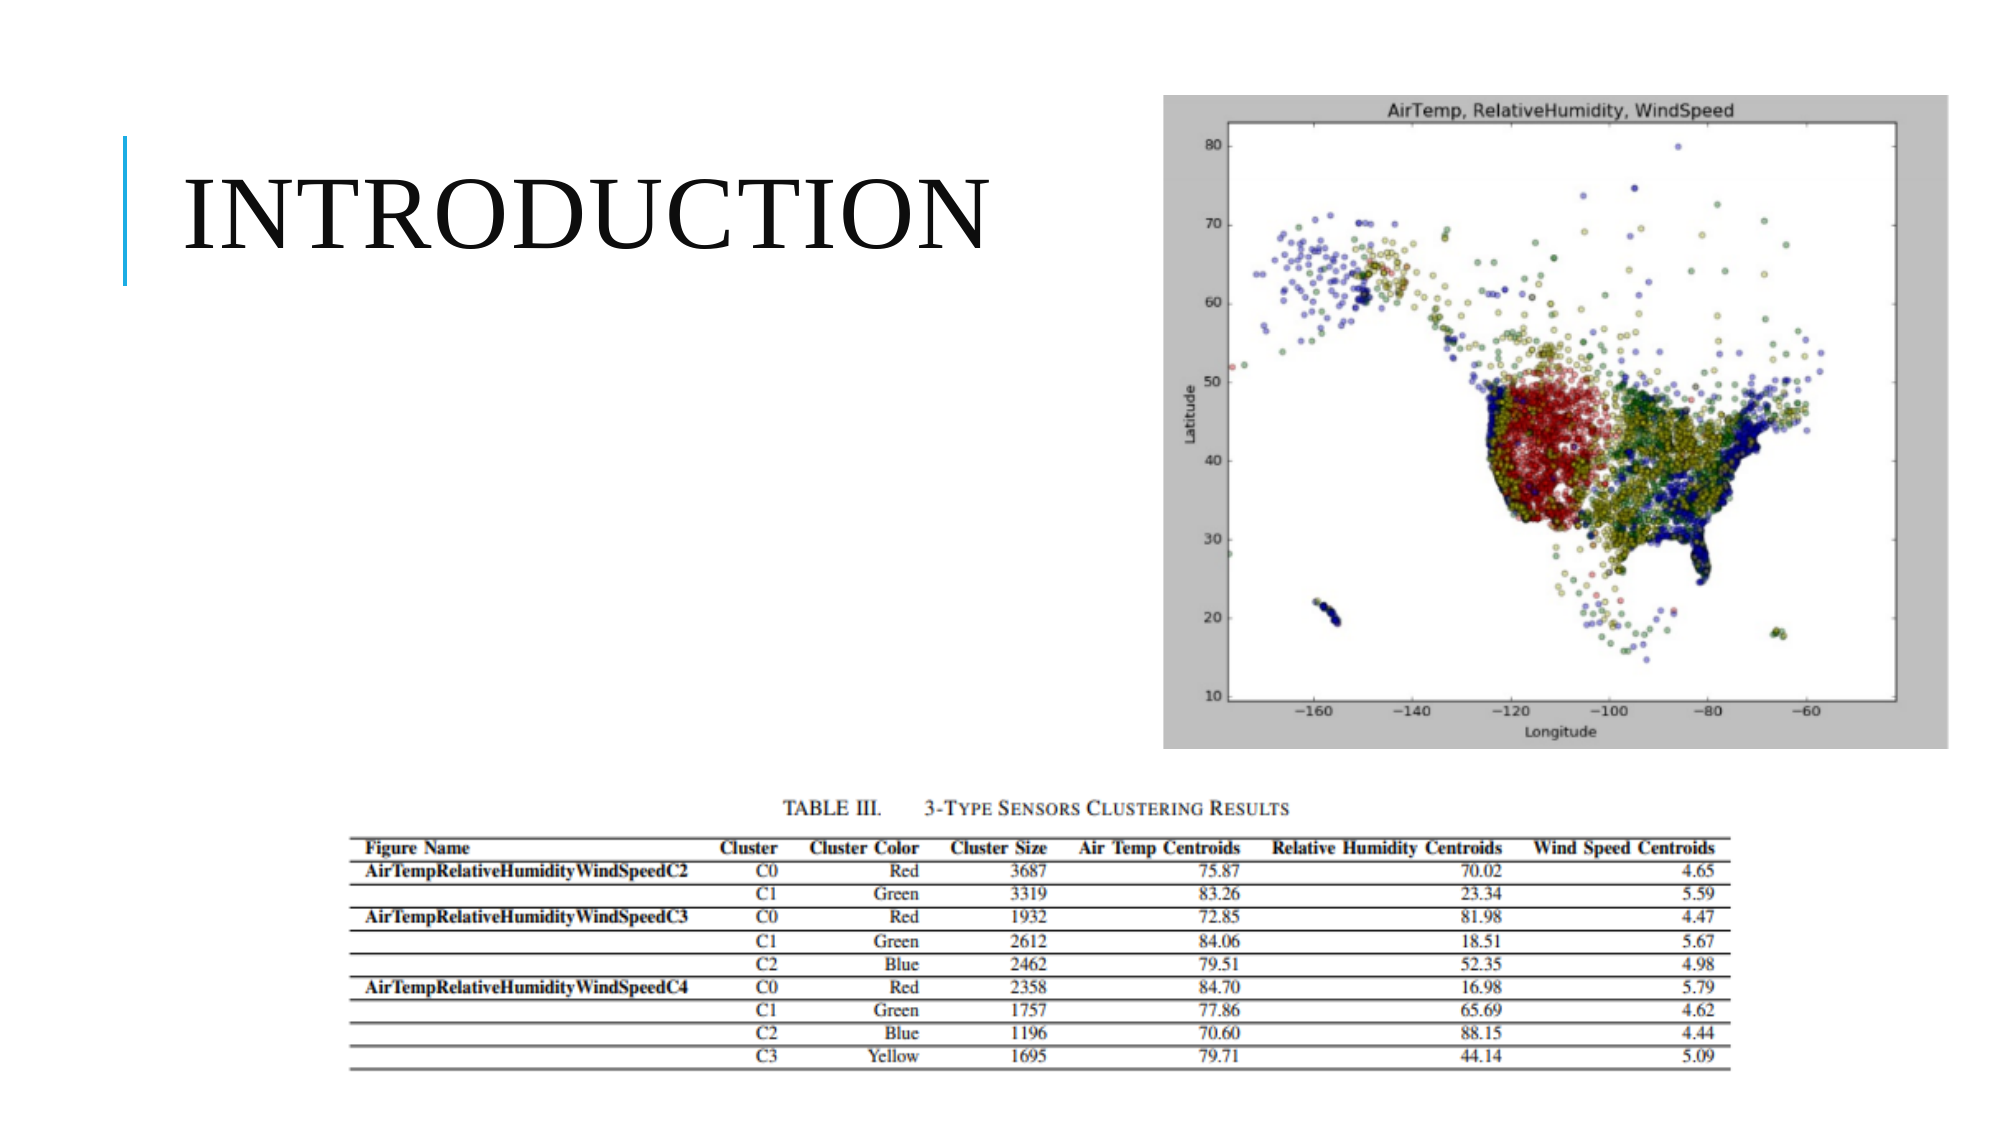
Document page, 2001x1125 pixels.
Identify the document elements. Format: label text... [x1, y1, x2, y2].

picture [333, 782, 1763, 1104]
title Introduction [168, 96, 1157, 342]
picture [1162, 95, 1954, 750]
